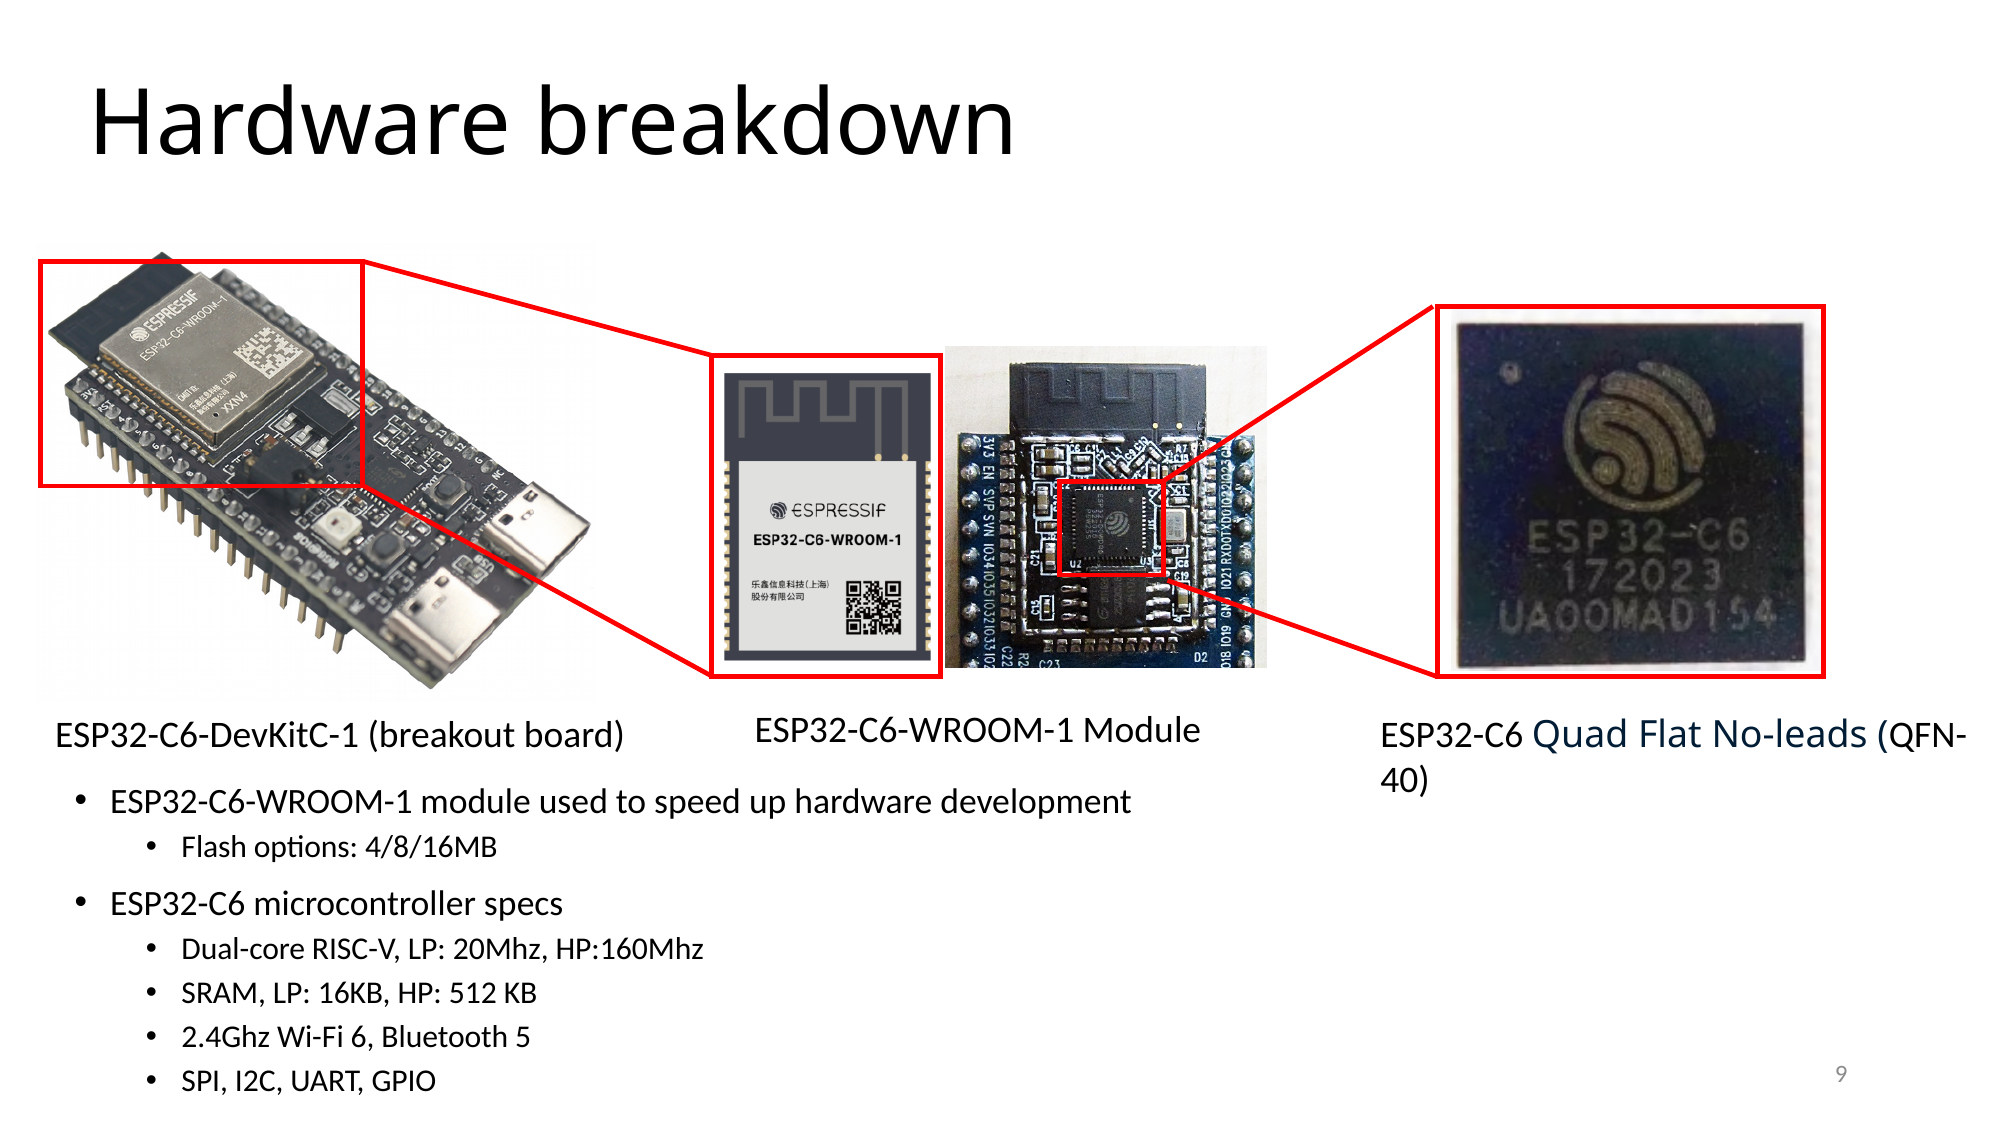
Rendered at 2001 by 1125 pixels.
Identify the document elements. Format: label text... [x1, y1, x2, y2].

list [944, 346, 1267, 669]
text_box [711, 354, 941, 678]
text_box [1437, 305, 1824, 678]
text_box ESP32-C6-WROOM-1 module used to speed up hardware development Flash options: 4/8/16MB ESP32-C6 microcontroller specs Dual-core RISC-V, LP: 20Mhz, HP:160Mhz SRAM, LP: 16KB, HP: 512 KB 2.4Ghz Wi-Fi 6, Bluetooth 5 SPI, I2C, UART, GPIO [59, 774, 1902, 1108]
text_box ESP32-C6-WROOM-1 Module [739, 697, 1222, 758]
picture [1451, 308, 1824, 671]
picture [719, 367, 936, 671]
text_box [1163, 306, 1433, 481]
title Hardware breakdown [73, 16, 1798, 234]
text_box ESP32-C6-DevKitC-1 (breakout board) [40, 702, 644, 762]
picture [36, 243, 596, 703]
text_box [362, 261, 712, 356]
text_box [360, 484, 714, 677]
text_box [1167, 580, 1438, 677]
text_box ESP32-C6 Quad Flat No-leads (QFN-40) [1365, 702, 2000, 807]
